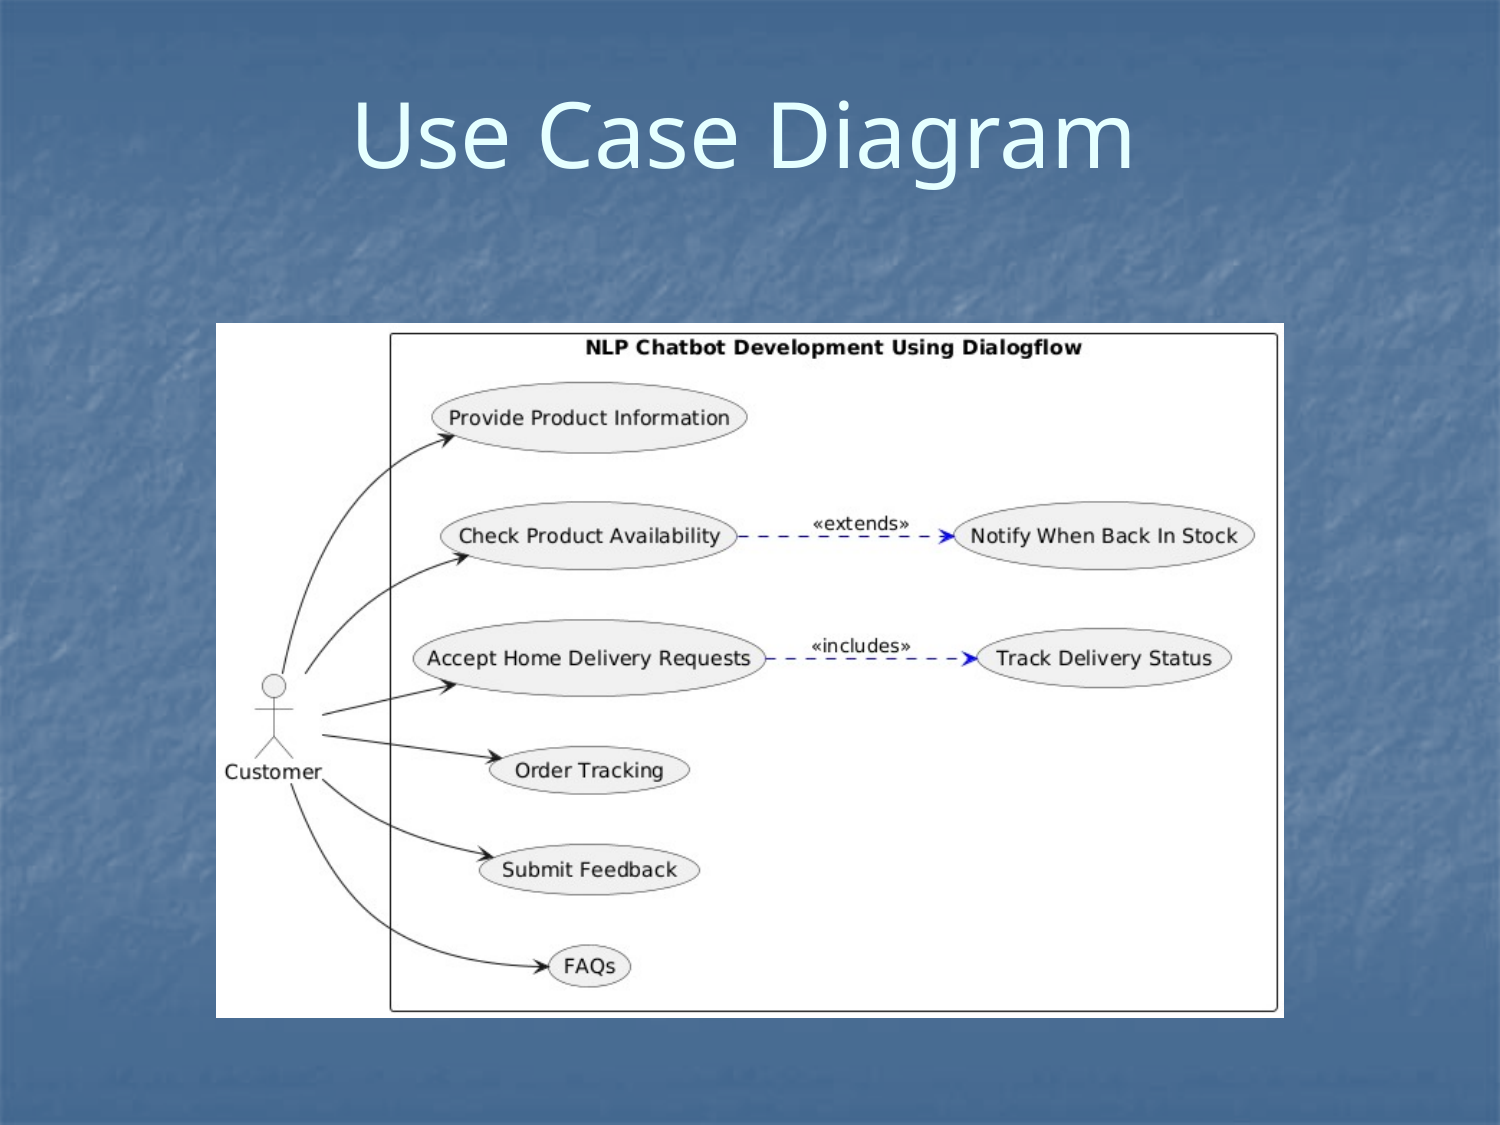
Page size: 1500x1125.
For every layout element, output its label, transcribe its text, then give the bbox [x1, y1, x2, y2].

picture [215, 323, 1285, 1018]
title Use Case Diagram [68, 18, 1419, 245]
